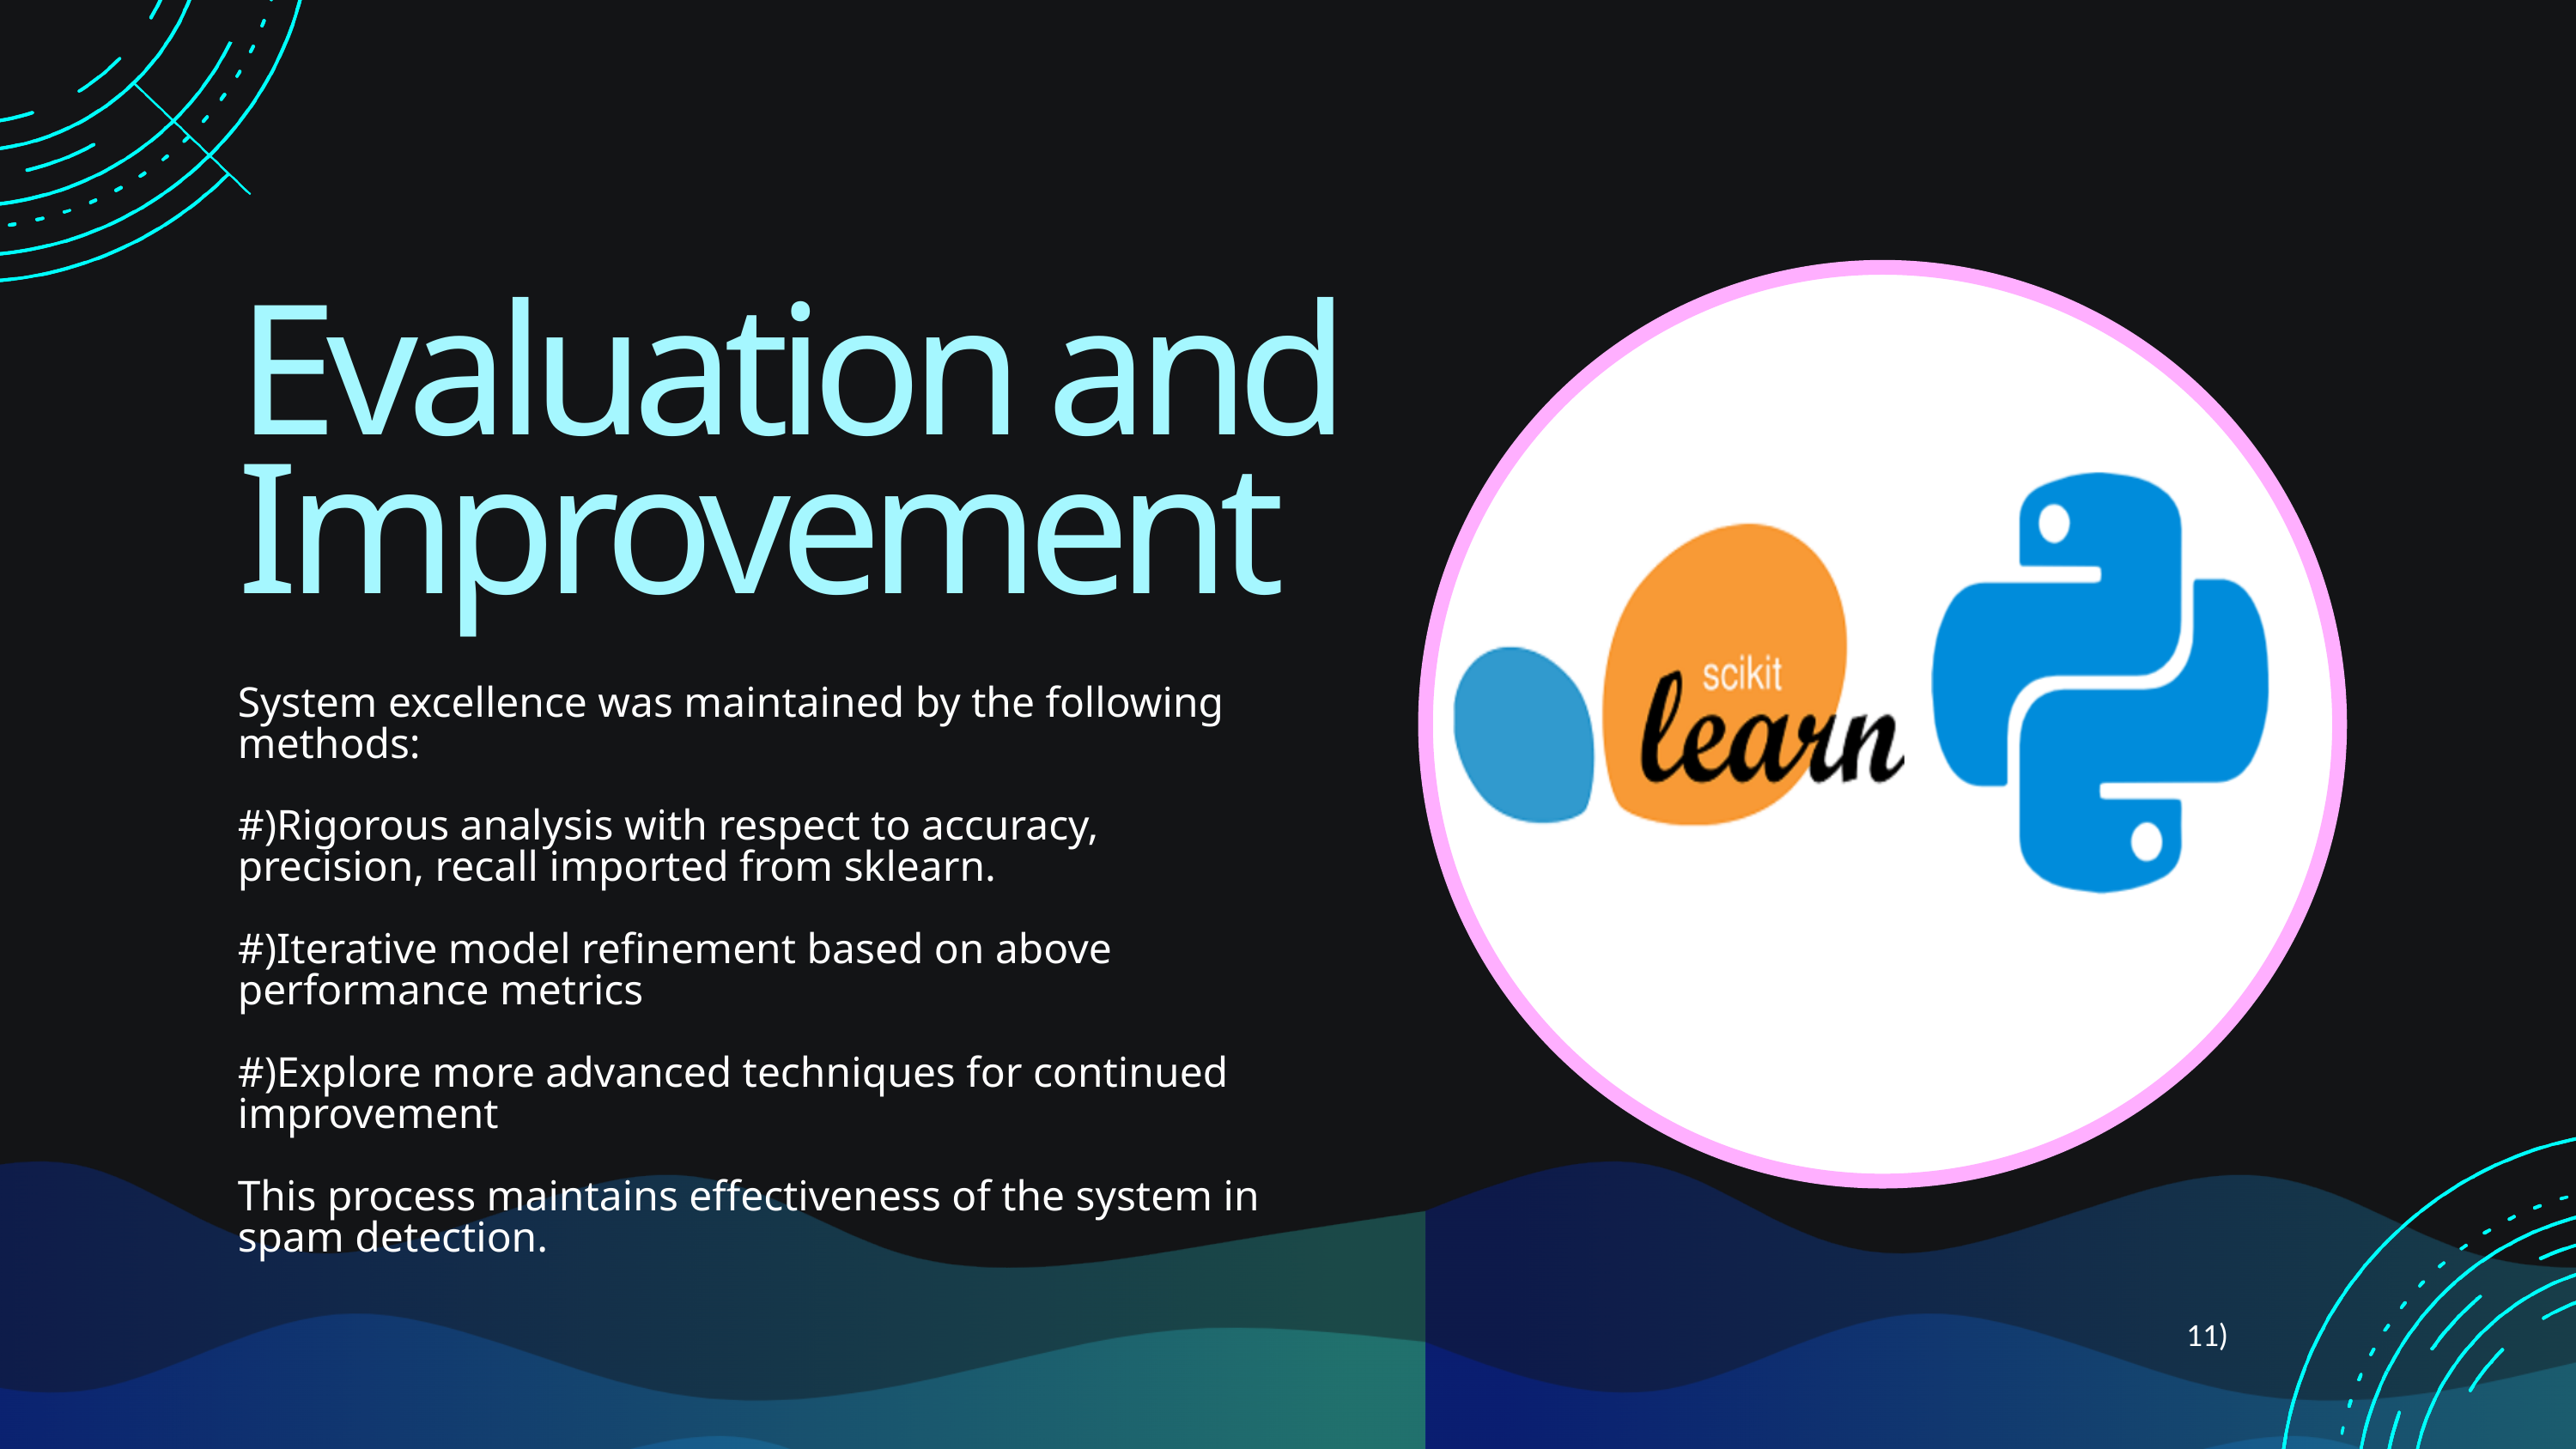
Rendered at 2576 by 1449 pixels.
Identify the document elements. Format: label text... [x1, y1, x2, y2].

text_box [0, 1161, 2576, 1449]
text_box [0, 0, 313, 311]
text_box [1425, 267, 2340, 1182]
text_box System excellence was maintained by the following methods: #)Rigorous analysis with respect to accuracy, precision, recall imported from sklearn. #)Iterative model refinement based on above performance metrics #)Explore more advanced techniques for continued improvement This process maintains effectiveness of the system in spam detection. [237, 683, 1288, 1158]
text_box [2345, 1129, 2576, 1158]
text_box Evaluation and Improvement [237, 312, 1389, 630]
